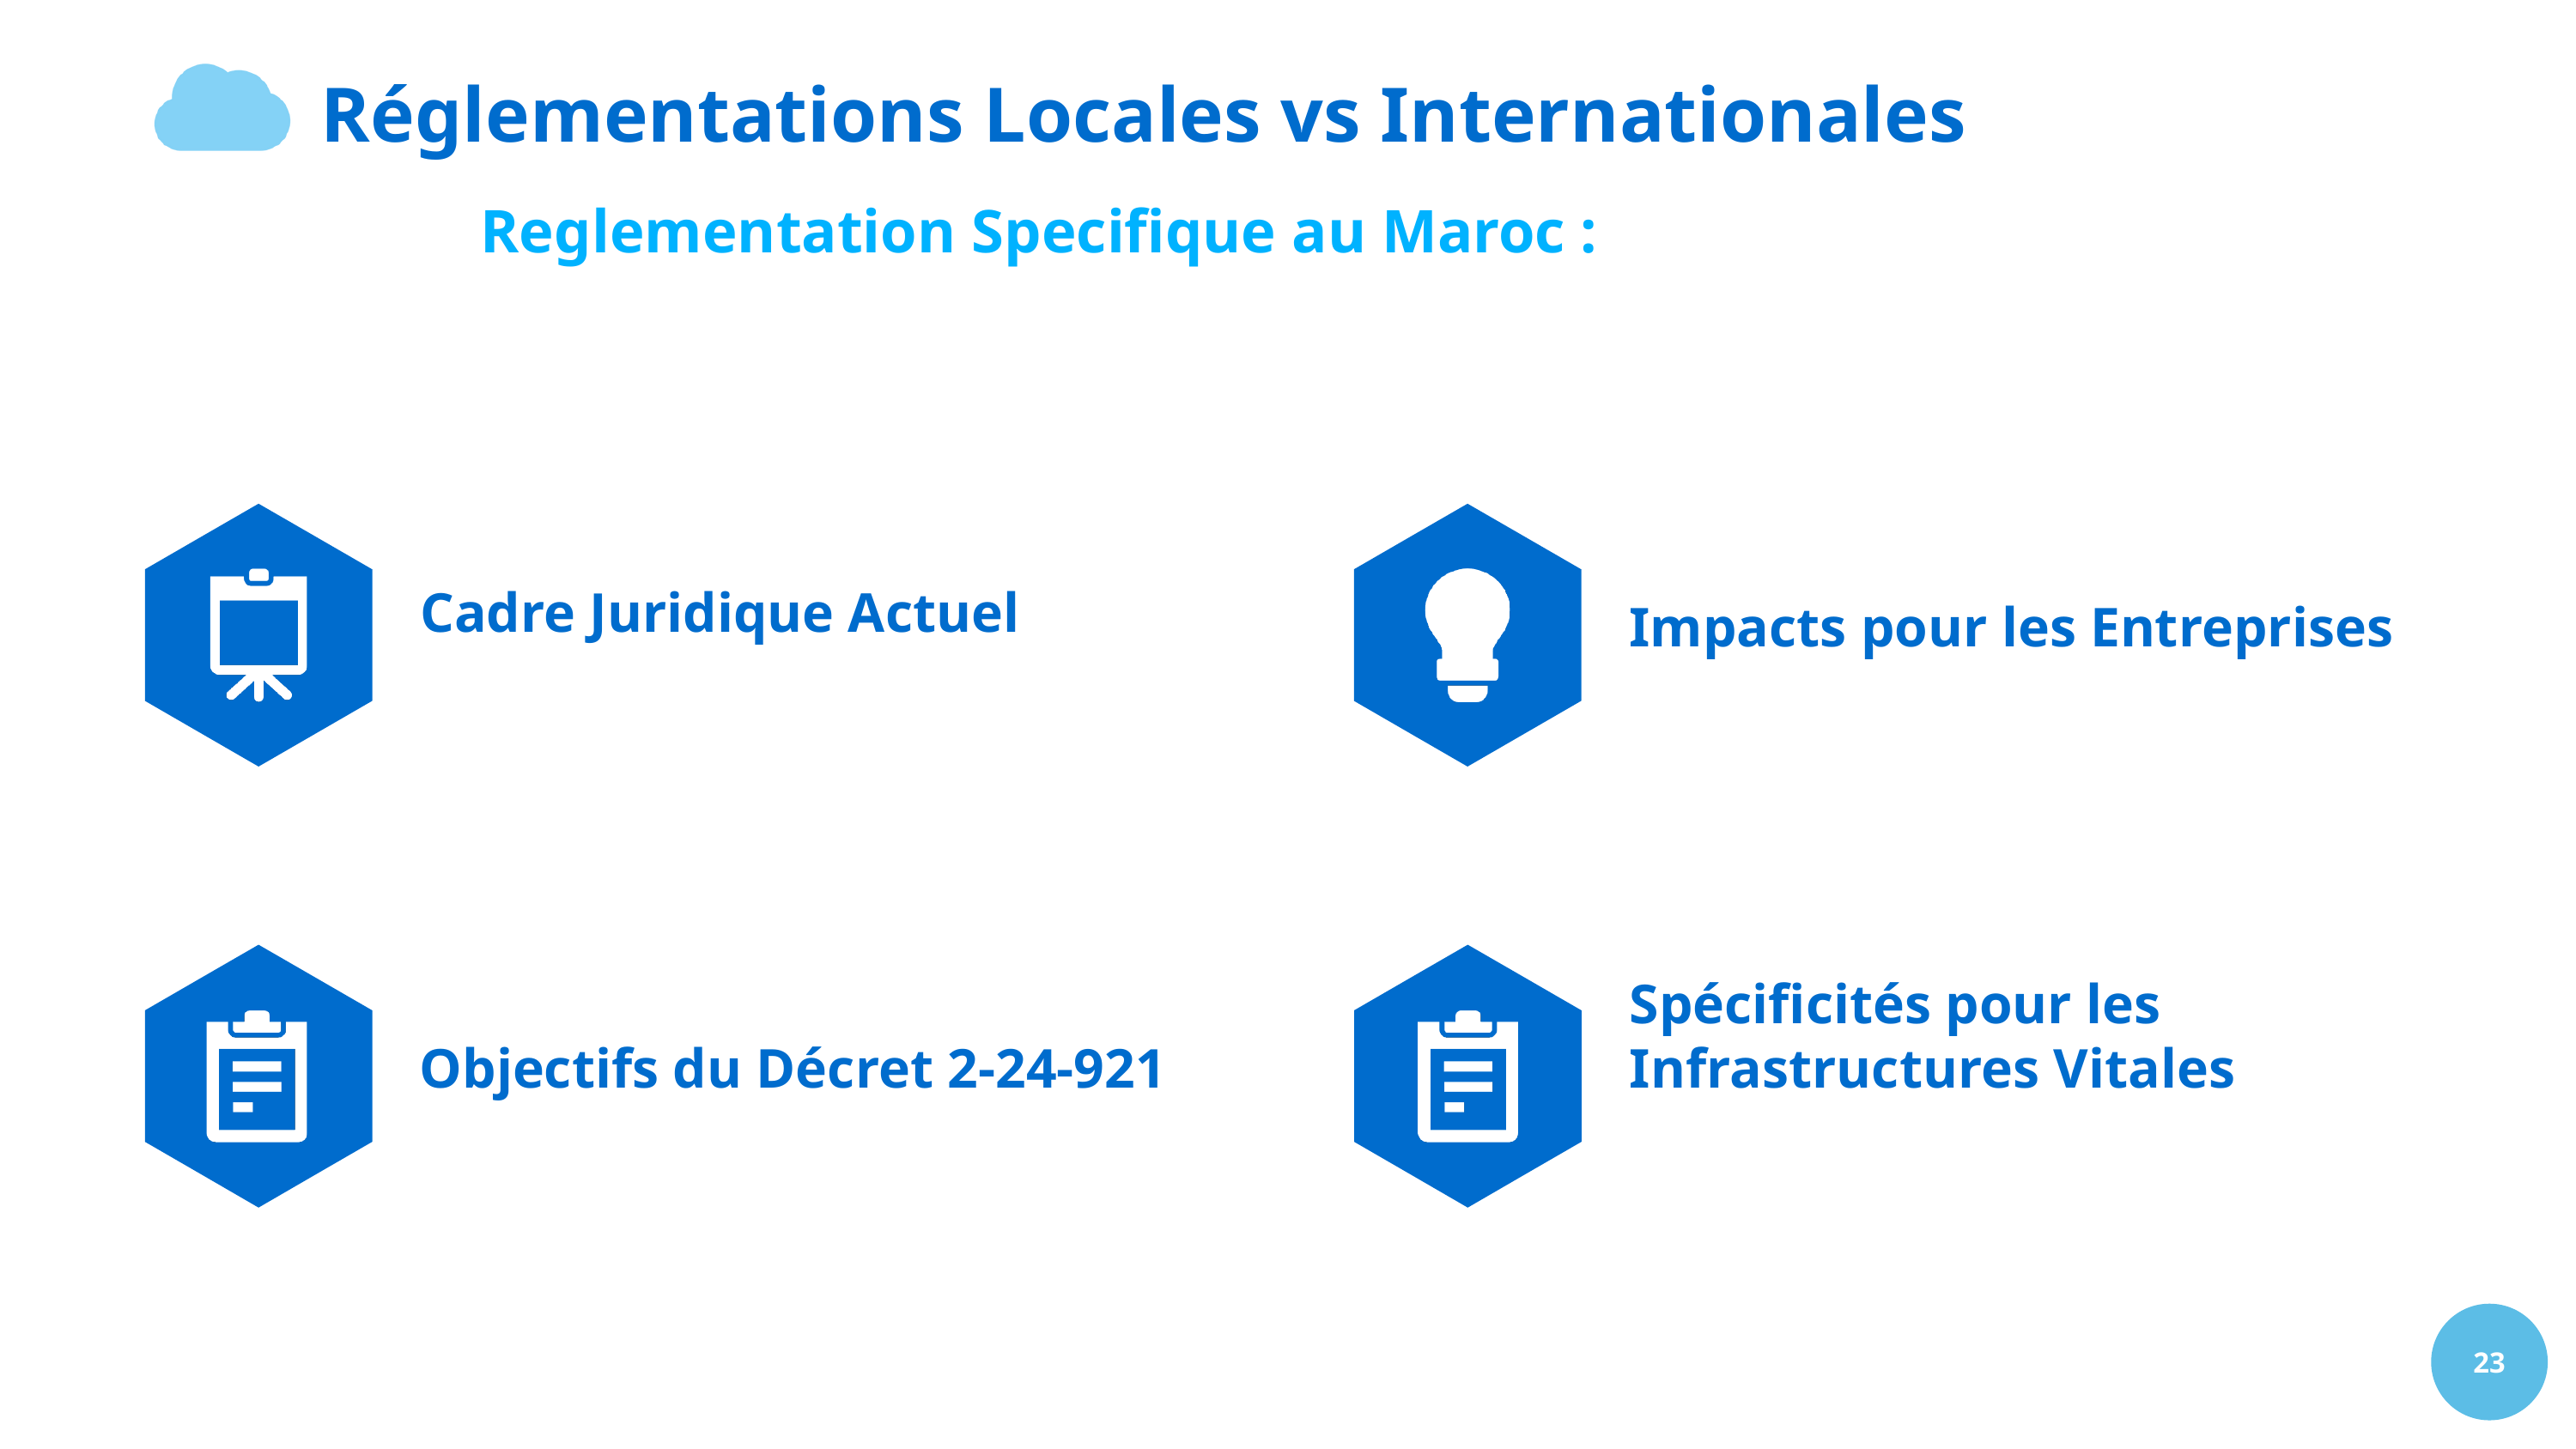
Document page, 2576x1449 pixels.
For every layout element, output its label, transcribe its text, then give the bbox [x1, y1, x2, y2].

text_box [2431, 1303, 2549, 1421]
text_box Réglementations Locales vs Internationales [320, 52, 2530, 262]
text_box Spécificités pour les Infrastructures Vitales [1629, 970, 2432, 1100]
text_box Impacts pour les Entreprises [1629, 593, 2476, 658]
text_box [1353, 503, 1582, 767]
text_box [144, 29, 300, 185]
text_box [1353, 944, 1582, 1208]
text_box Cadre Juridique Actuel [420, 579, 1306, 644]
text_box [144, 503, 373, 767]
text_box Objectifs du Décret 2-24-921 [420, 1034, 1243, 1100]
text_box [144, 944, 373, 1208]
text_box Reglementation Specifique au Maroc : [480, 211, 2370, 264]
